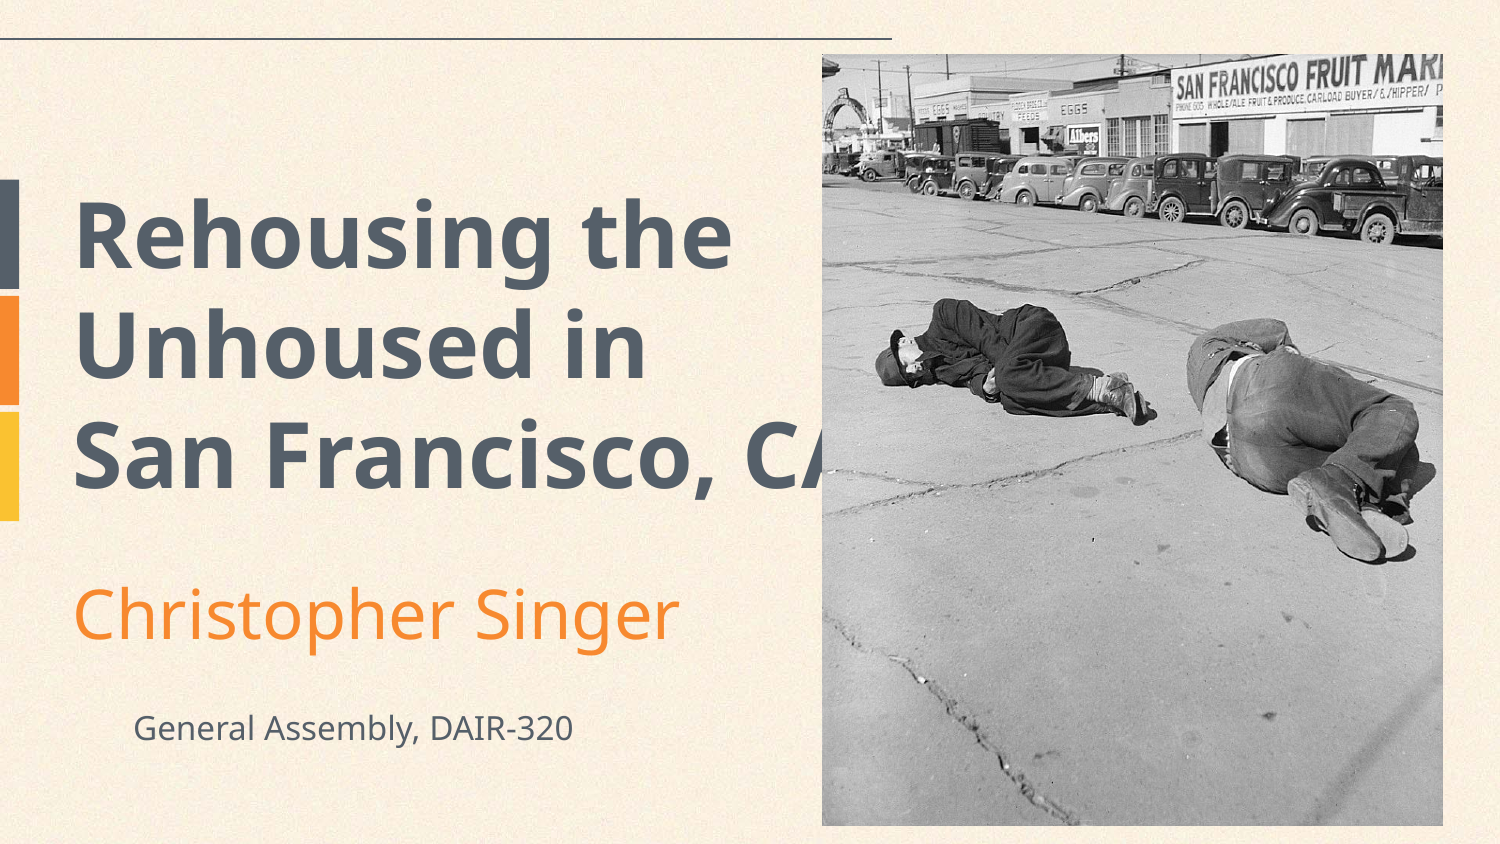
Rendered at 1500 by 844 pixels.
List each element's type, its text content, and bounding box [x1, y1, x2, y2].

title Christopher Singer [57, 580, 816, 644]
title Rehousing the Unhoused in San Francisco, CA [57, 145, 816, 539]
subtitle General Assembly, DAIR-320 [118, 691, 816, 756]
picture [0, 0, 1500, 844]
